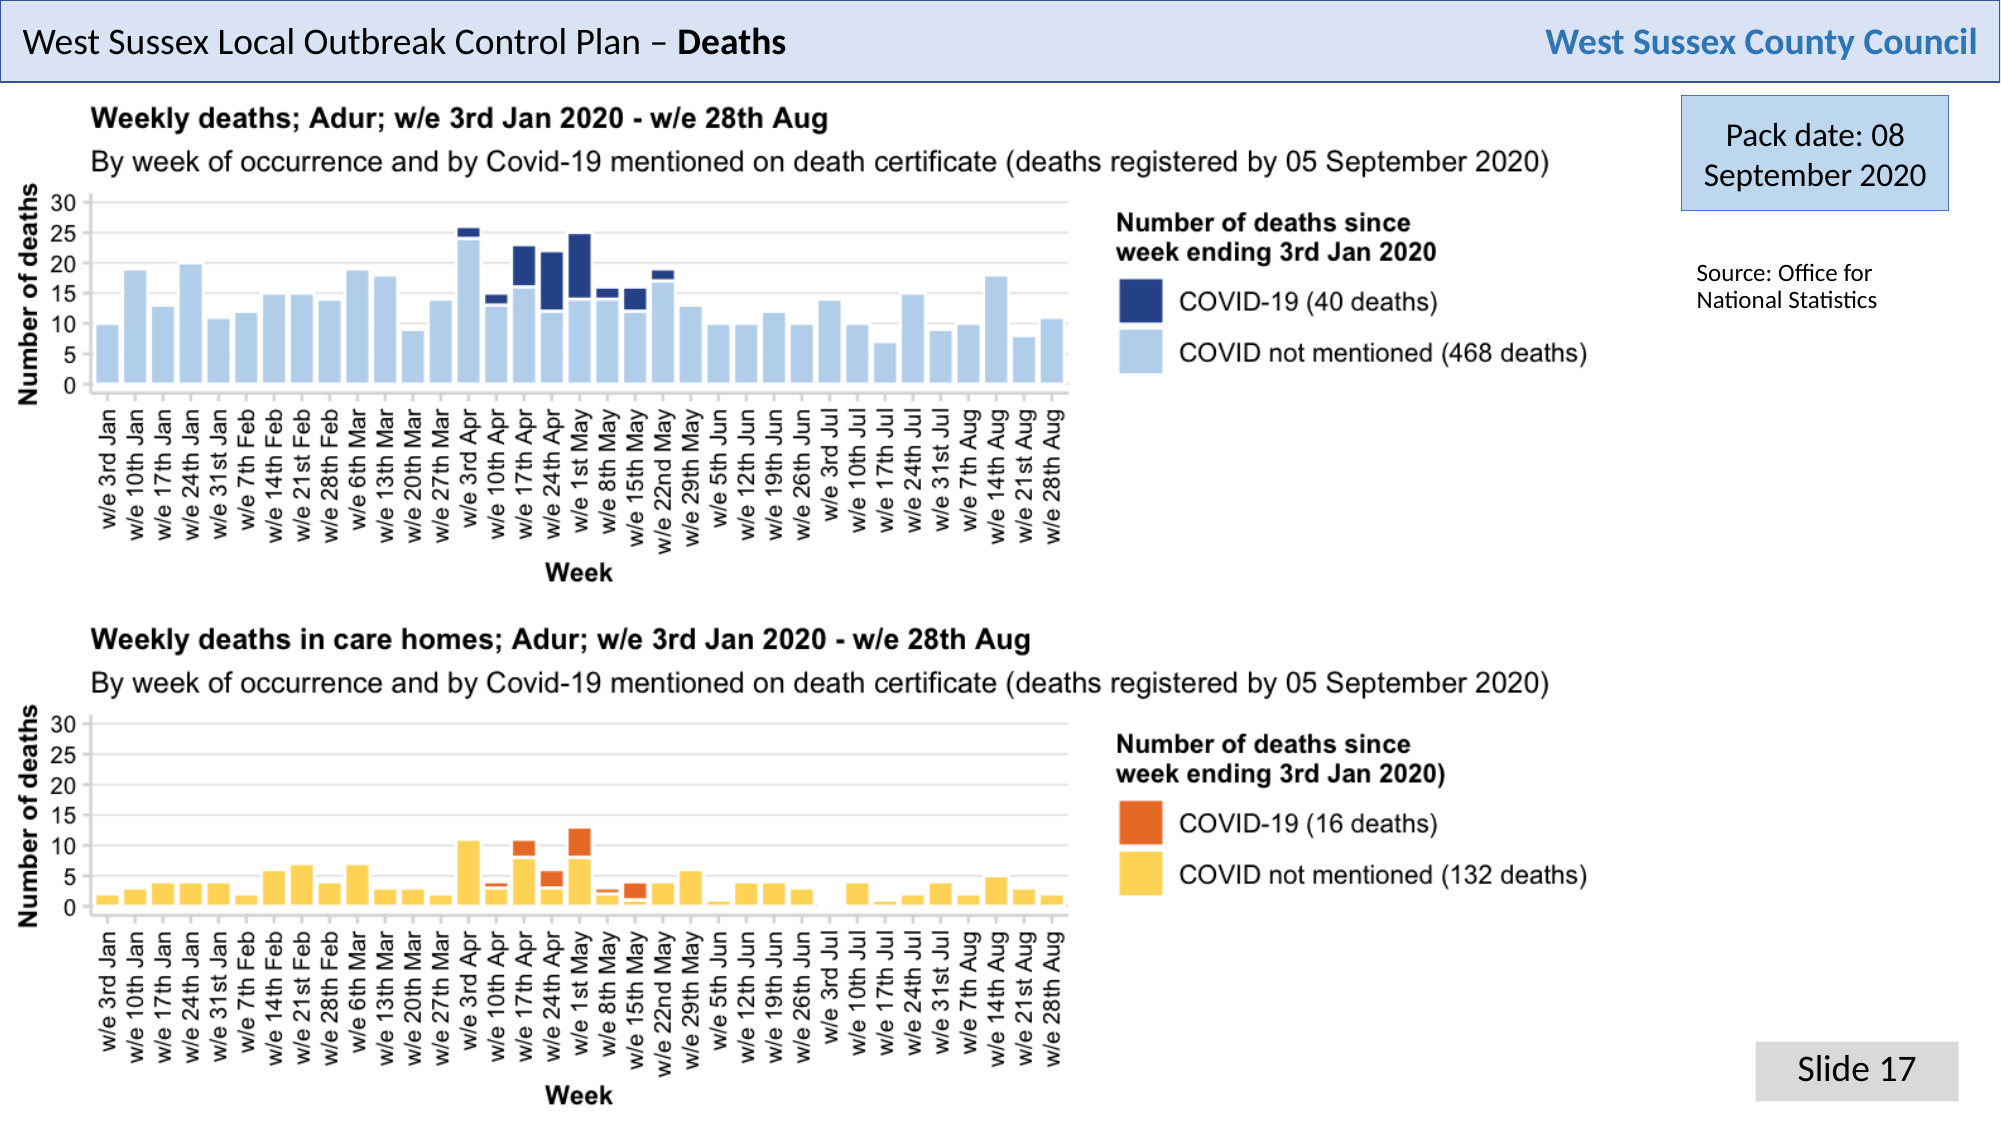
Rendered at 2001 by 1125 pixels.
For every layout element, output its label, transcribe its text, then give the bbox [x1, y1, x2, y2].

list Source: Office for National Statistics [1681, 252, 1959, 289]
picture [3, 91, 1619, 602]
picture [3, 612, 1619, 1125]
list Slide 17 [1755, 1041, 1959, 1102]
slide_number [1681, 95, 1949, 211]
